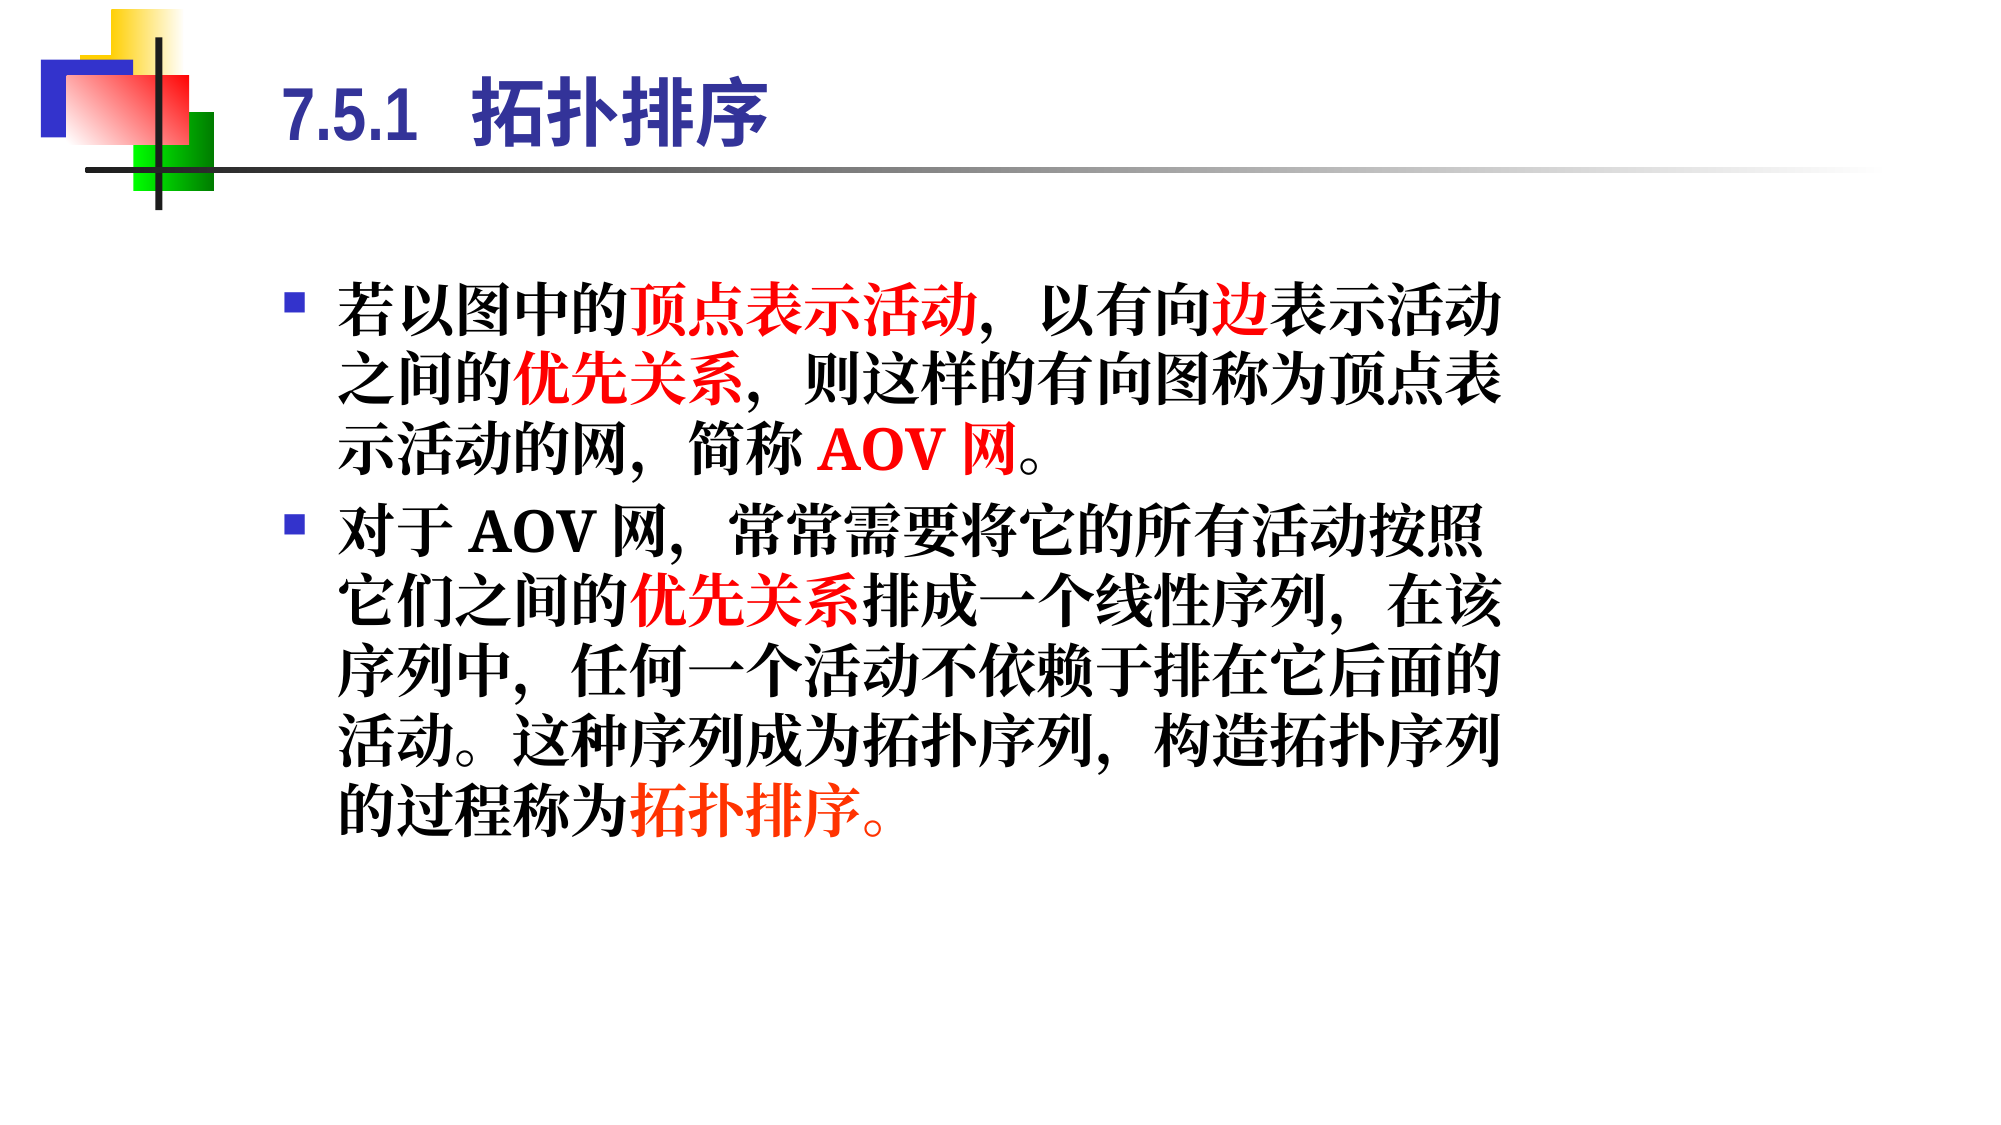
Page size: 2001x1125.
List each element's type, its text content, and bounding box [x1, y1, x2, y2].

title 7.5.1 拓扑排序 [266, 37, 1972, 163]
list 若以图中的顶点表示活动，以有向边表示活动之间的优先关系，则这样的有向图称为顶点表示活动的网，简称AOV网。 对于AOV网，常常需要将它的所有活动按照它们之间的优先关系排成一个线性序列，在该序列中，任何一个活动不依赖于排在它后面的活动。这种序列成为拓扑序列，构造拓扑序列的过程称为拓扑排序。 [266, 265, 1523, 914]
